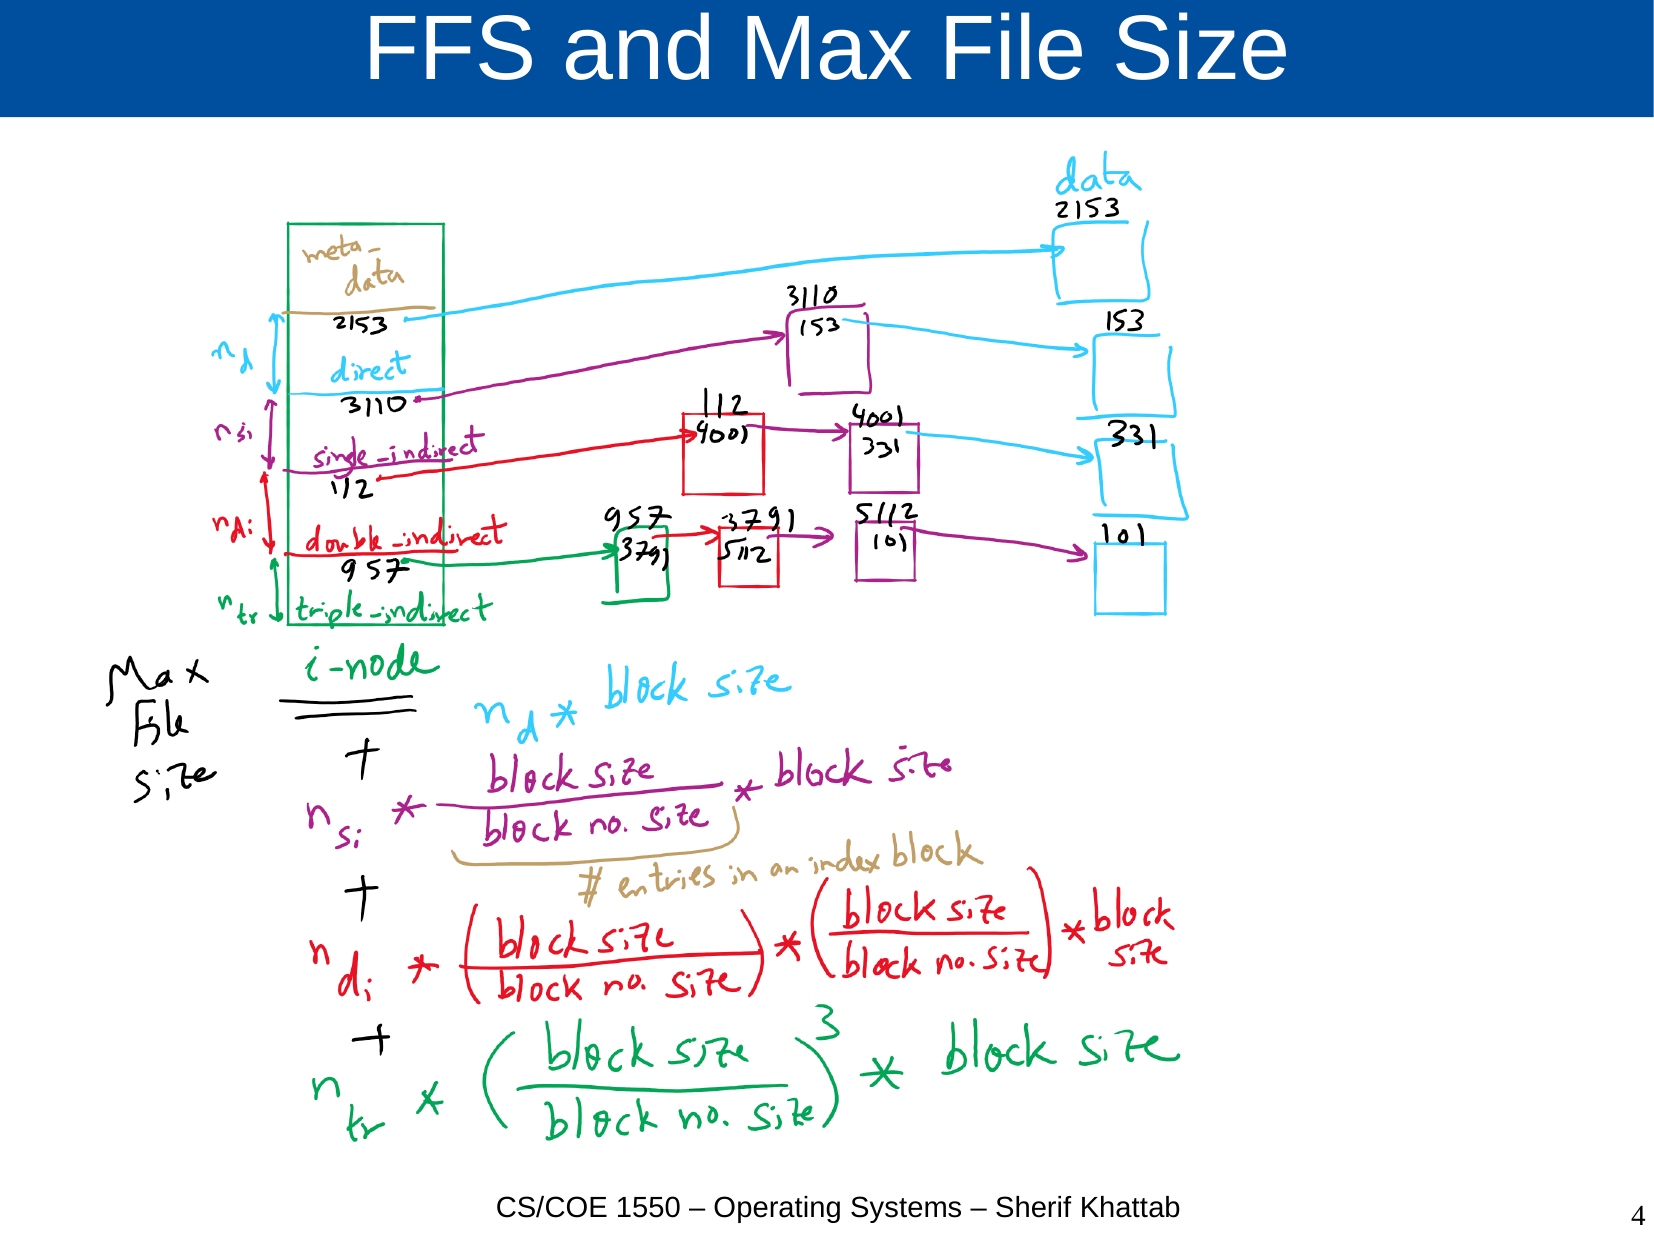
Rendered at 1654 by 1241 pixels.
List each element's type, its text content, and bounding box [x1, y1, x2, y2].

picture [95, 141, 1610, 1152]
title FFS and Max File Size [0, 0, 1654, 118]
slide_number 4 [1265, 1198, 1647, 1241]
footer CS/COE 1550 – Operating Systems – Sherif Khattab [460, 1190, 1217, 1241]
